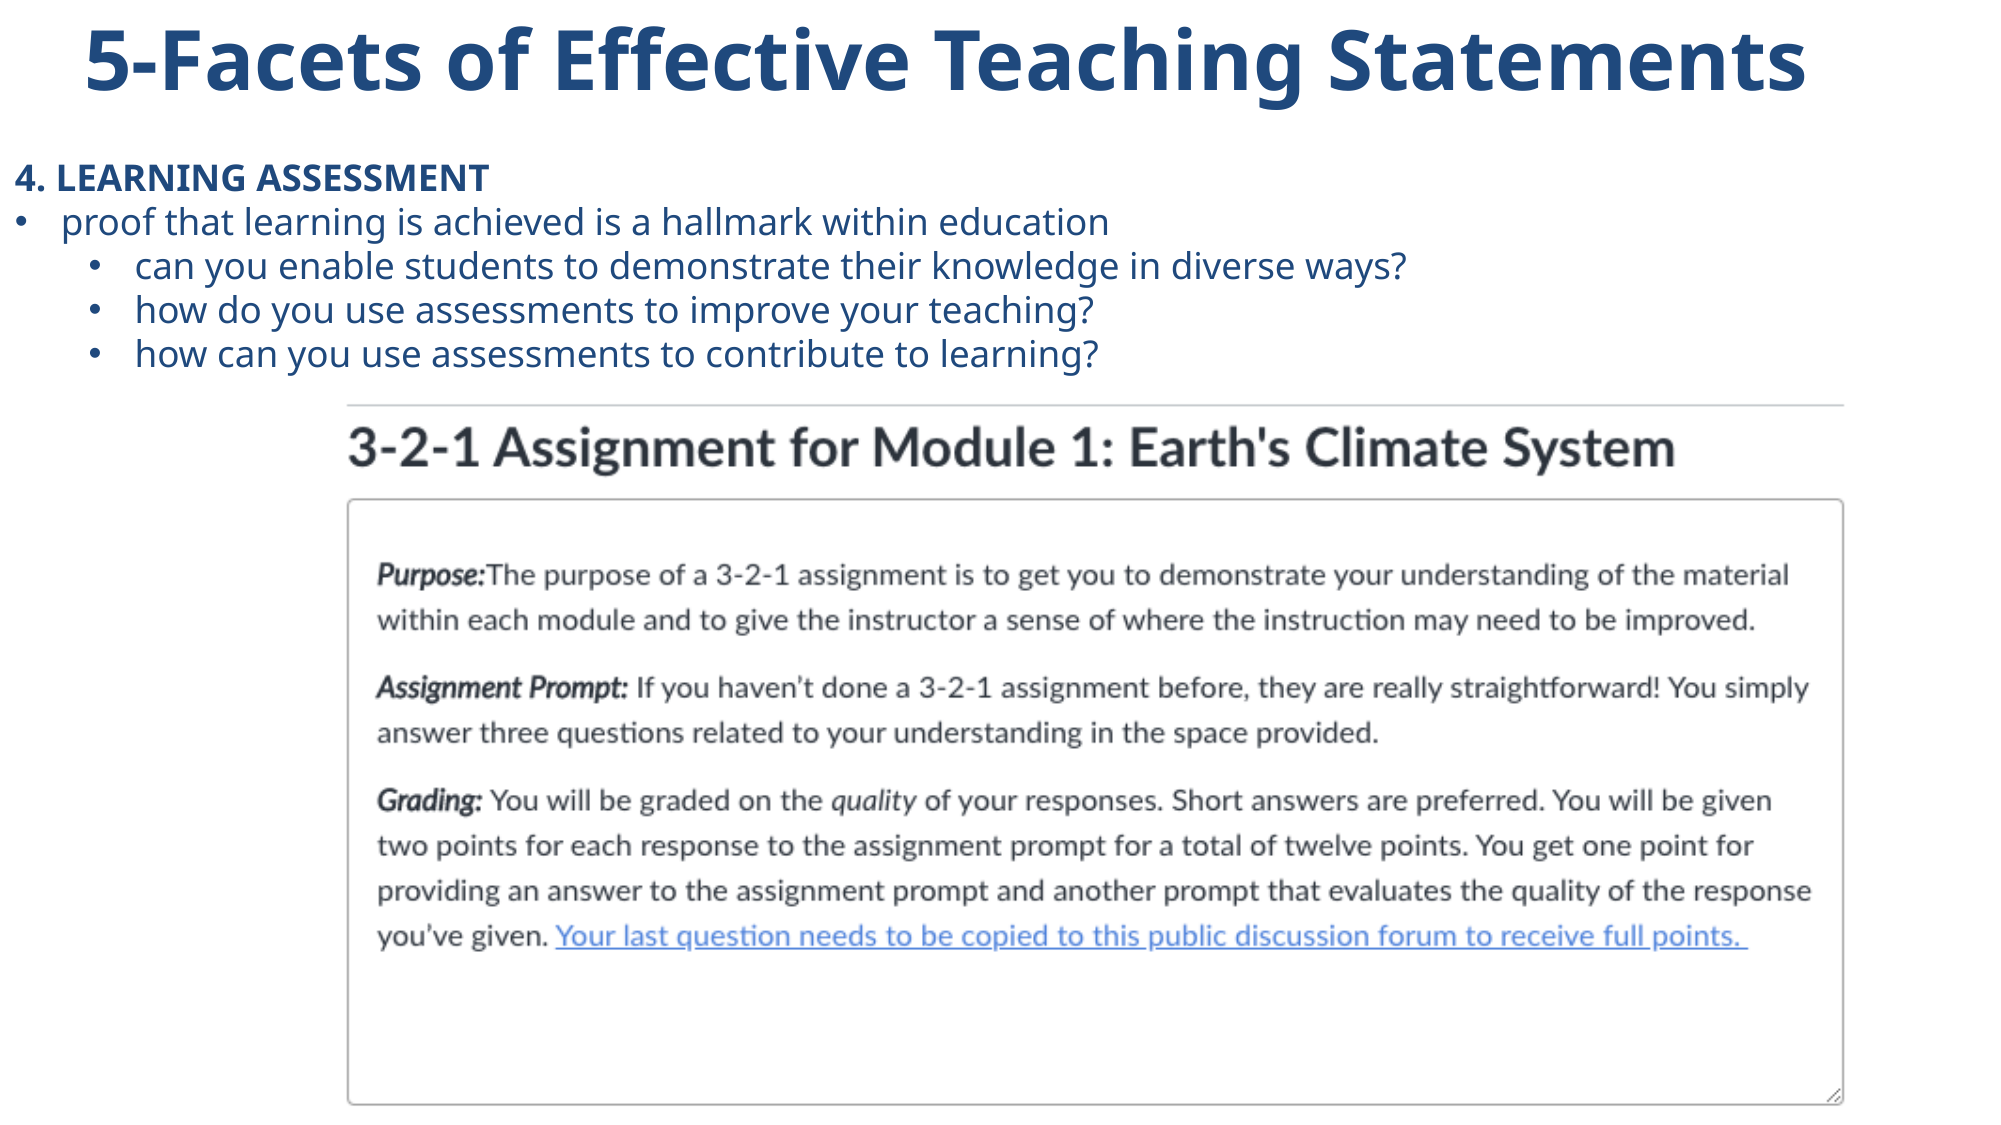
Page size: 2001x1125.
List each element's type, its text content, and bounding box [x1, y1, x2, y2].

picture [315, 402, 1862, 1125]
text_box 5-Facets of Effective Teaching Statements [69, 0, 1825, 115]
text_box 4. LEARNING ASSESSMENT proof that learning is achieved is a hallmark within education can you enable students to demonstrate their knowledge in diverse ways? how do you use assessments to improve your teaching? how can you use assessments to contribute to learning? [0, 146, 2000, 427]
